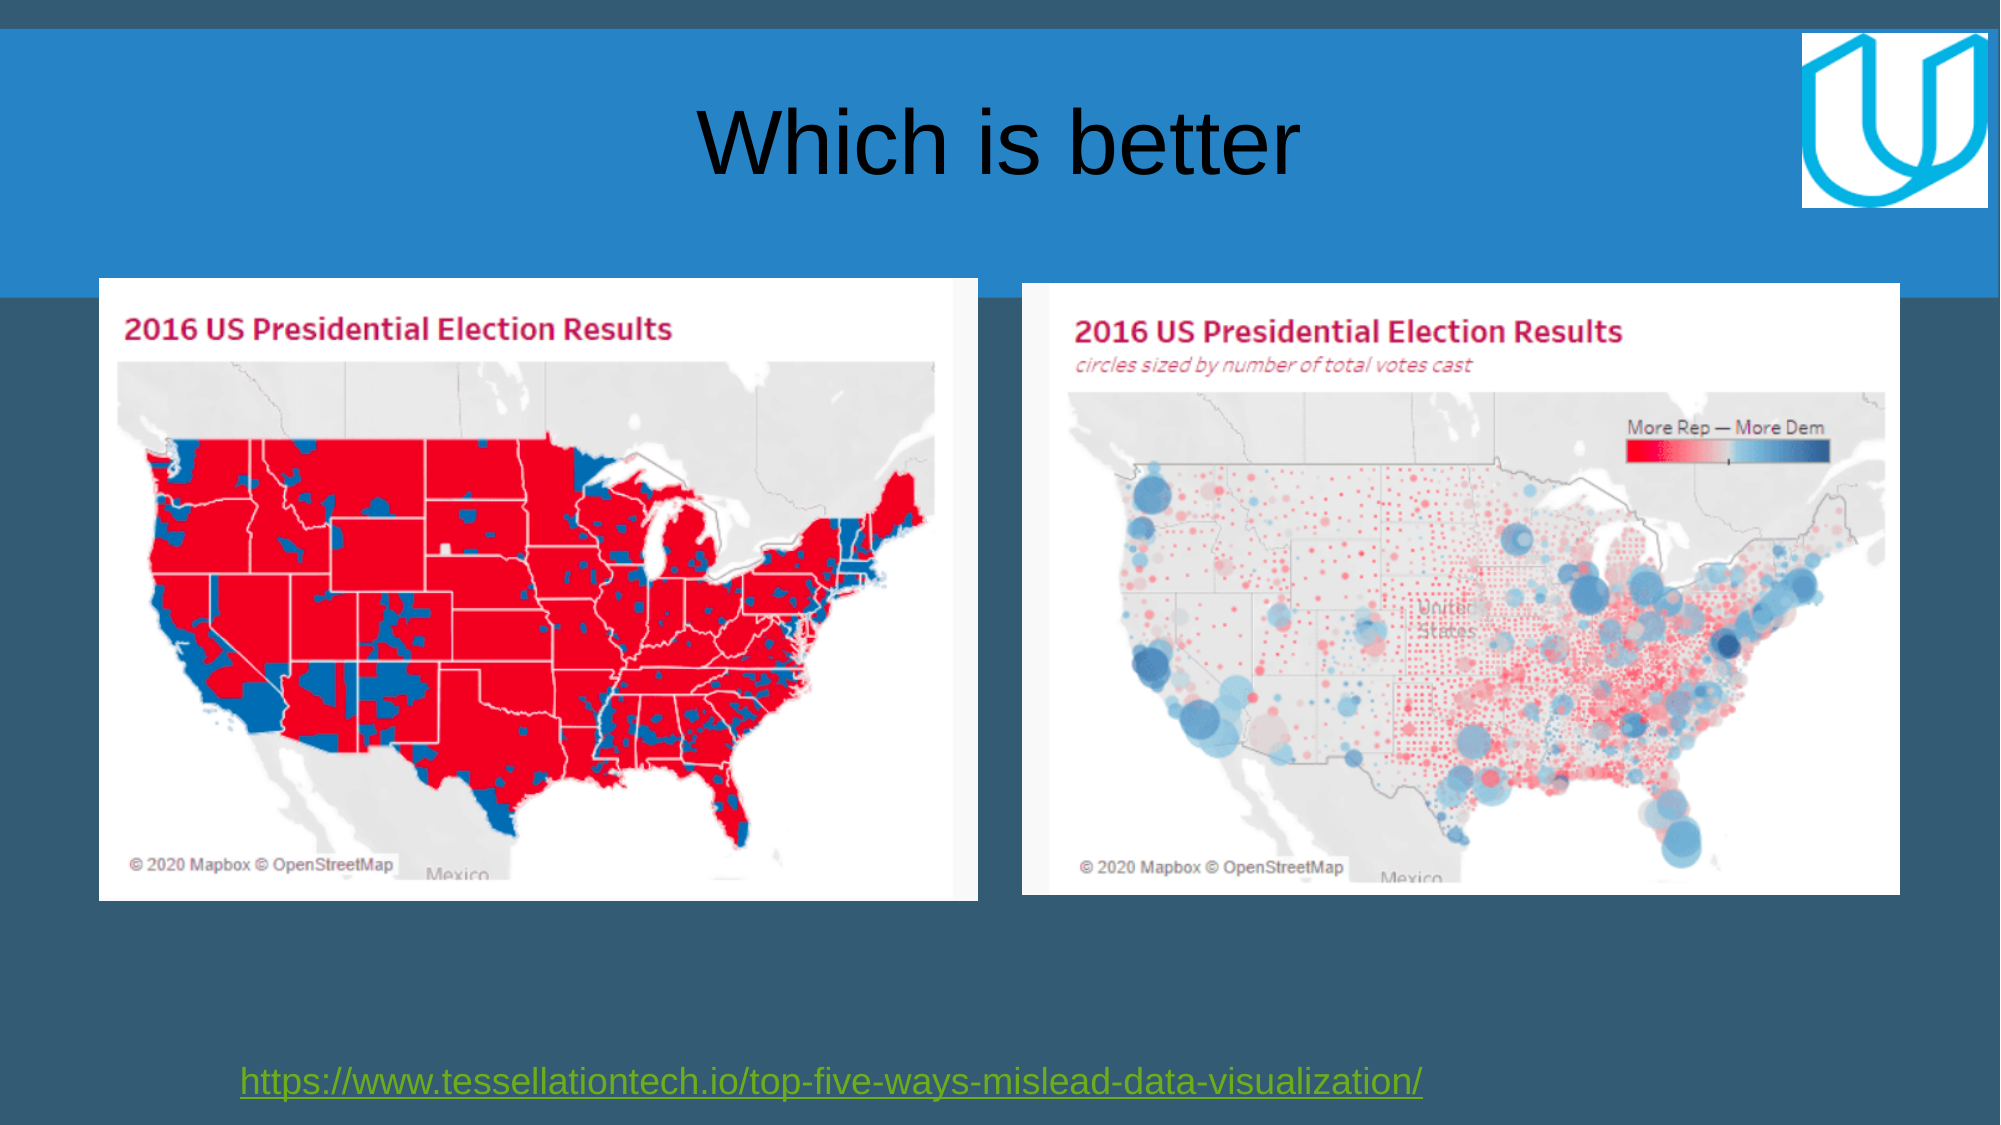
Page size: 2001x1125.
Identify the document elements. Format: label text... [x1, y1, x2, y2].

text_box Which is better [99, 44, 1900, 232]
picture [1021, 282, 1901, 896]
picture [1900, 174, 1911, 188]
text_box https://www.tessellationtech.io/top-five-ways-mislead-data-visualization/ [224, 1050, 1448, 1107]
picture [1932, 48, 1973, 166]
picture [99, 277, 978, 901]
picture [1900, 124, 1988, 208]
picture [1802, 33, 1988, 166]
